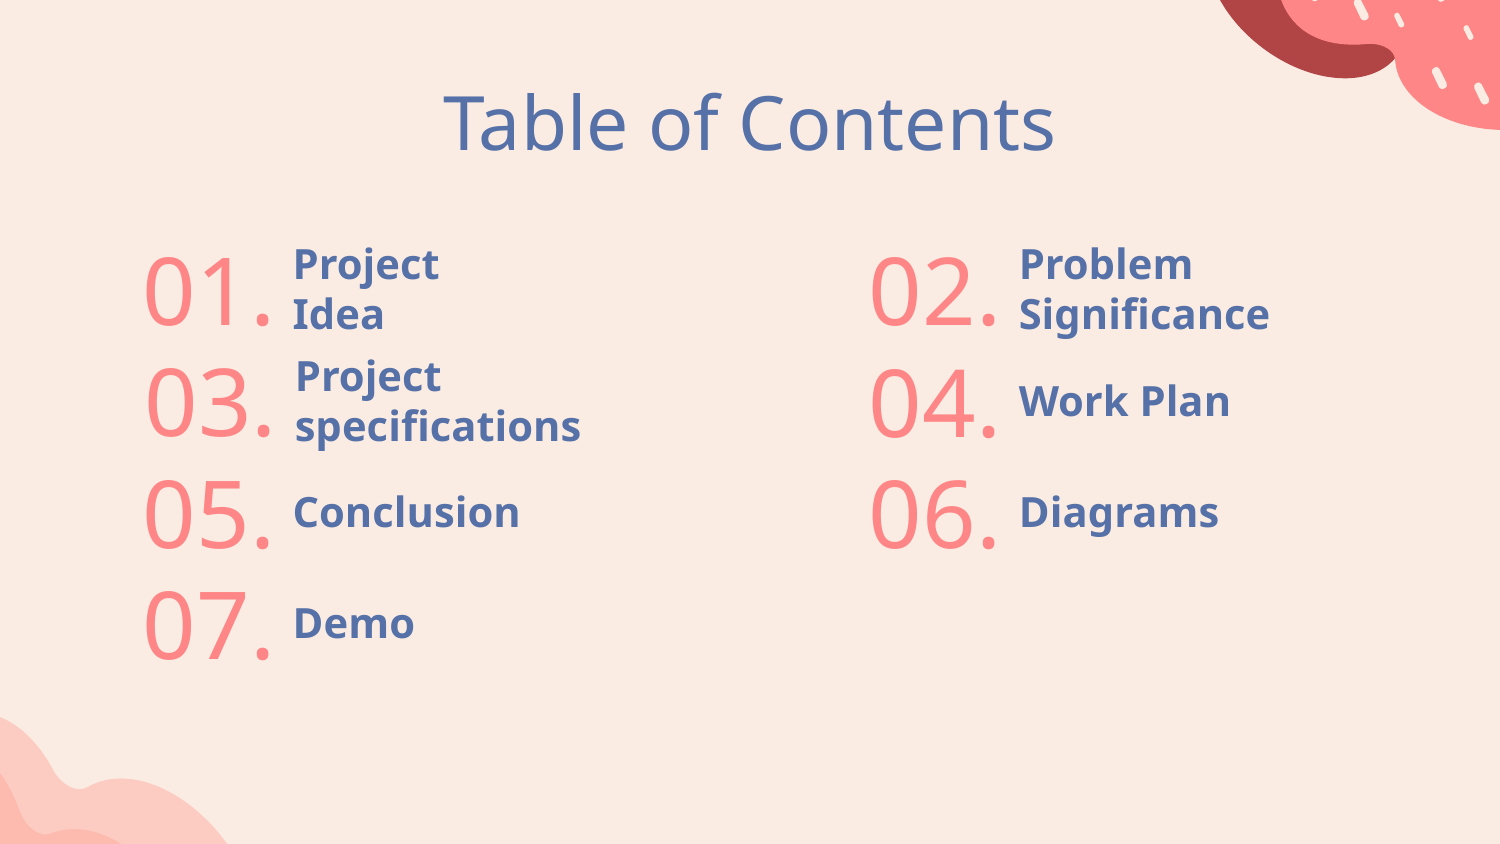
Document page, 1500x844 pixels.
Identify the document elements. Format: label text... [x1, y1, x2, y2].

text_box Diagrams [1027, 478, 1411, 543]
text_box 04. [844, 320, 1027, 431]
text_box 03. [120, 320, 303, 478]
text_box Problem Significance [1027, 255, 1406, 321]
title Table of Contents [441, 73, 1059, 168]
text_box 06. [844, 431, 1027, 590]
text_box 07. [118, 543, 301, 702]
text_box Conclusion [301, 478, 685, 543]
subtitle Project Idea [301, 256, 510, 321]
text_box Project specifications [303, 367, 687, 432]
text_box Demo [301, 589, 685, 655]
text_box Work Plan [1027, 367, 1406, 432]
title 01. [118, 209, 301, 368]
text_box 02. [844, 209, 1027, 320]
text_box 05. [118, 431, 301, 543]
